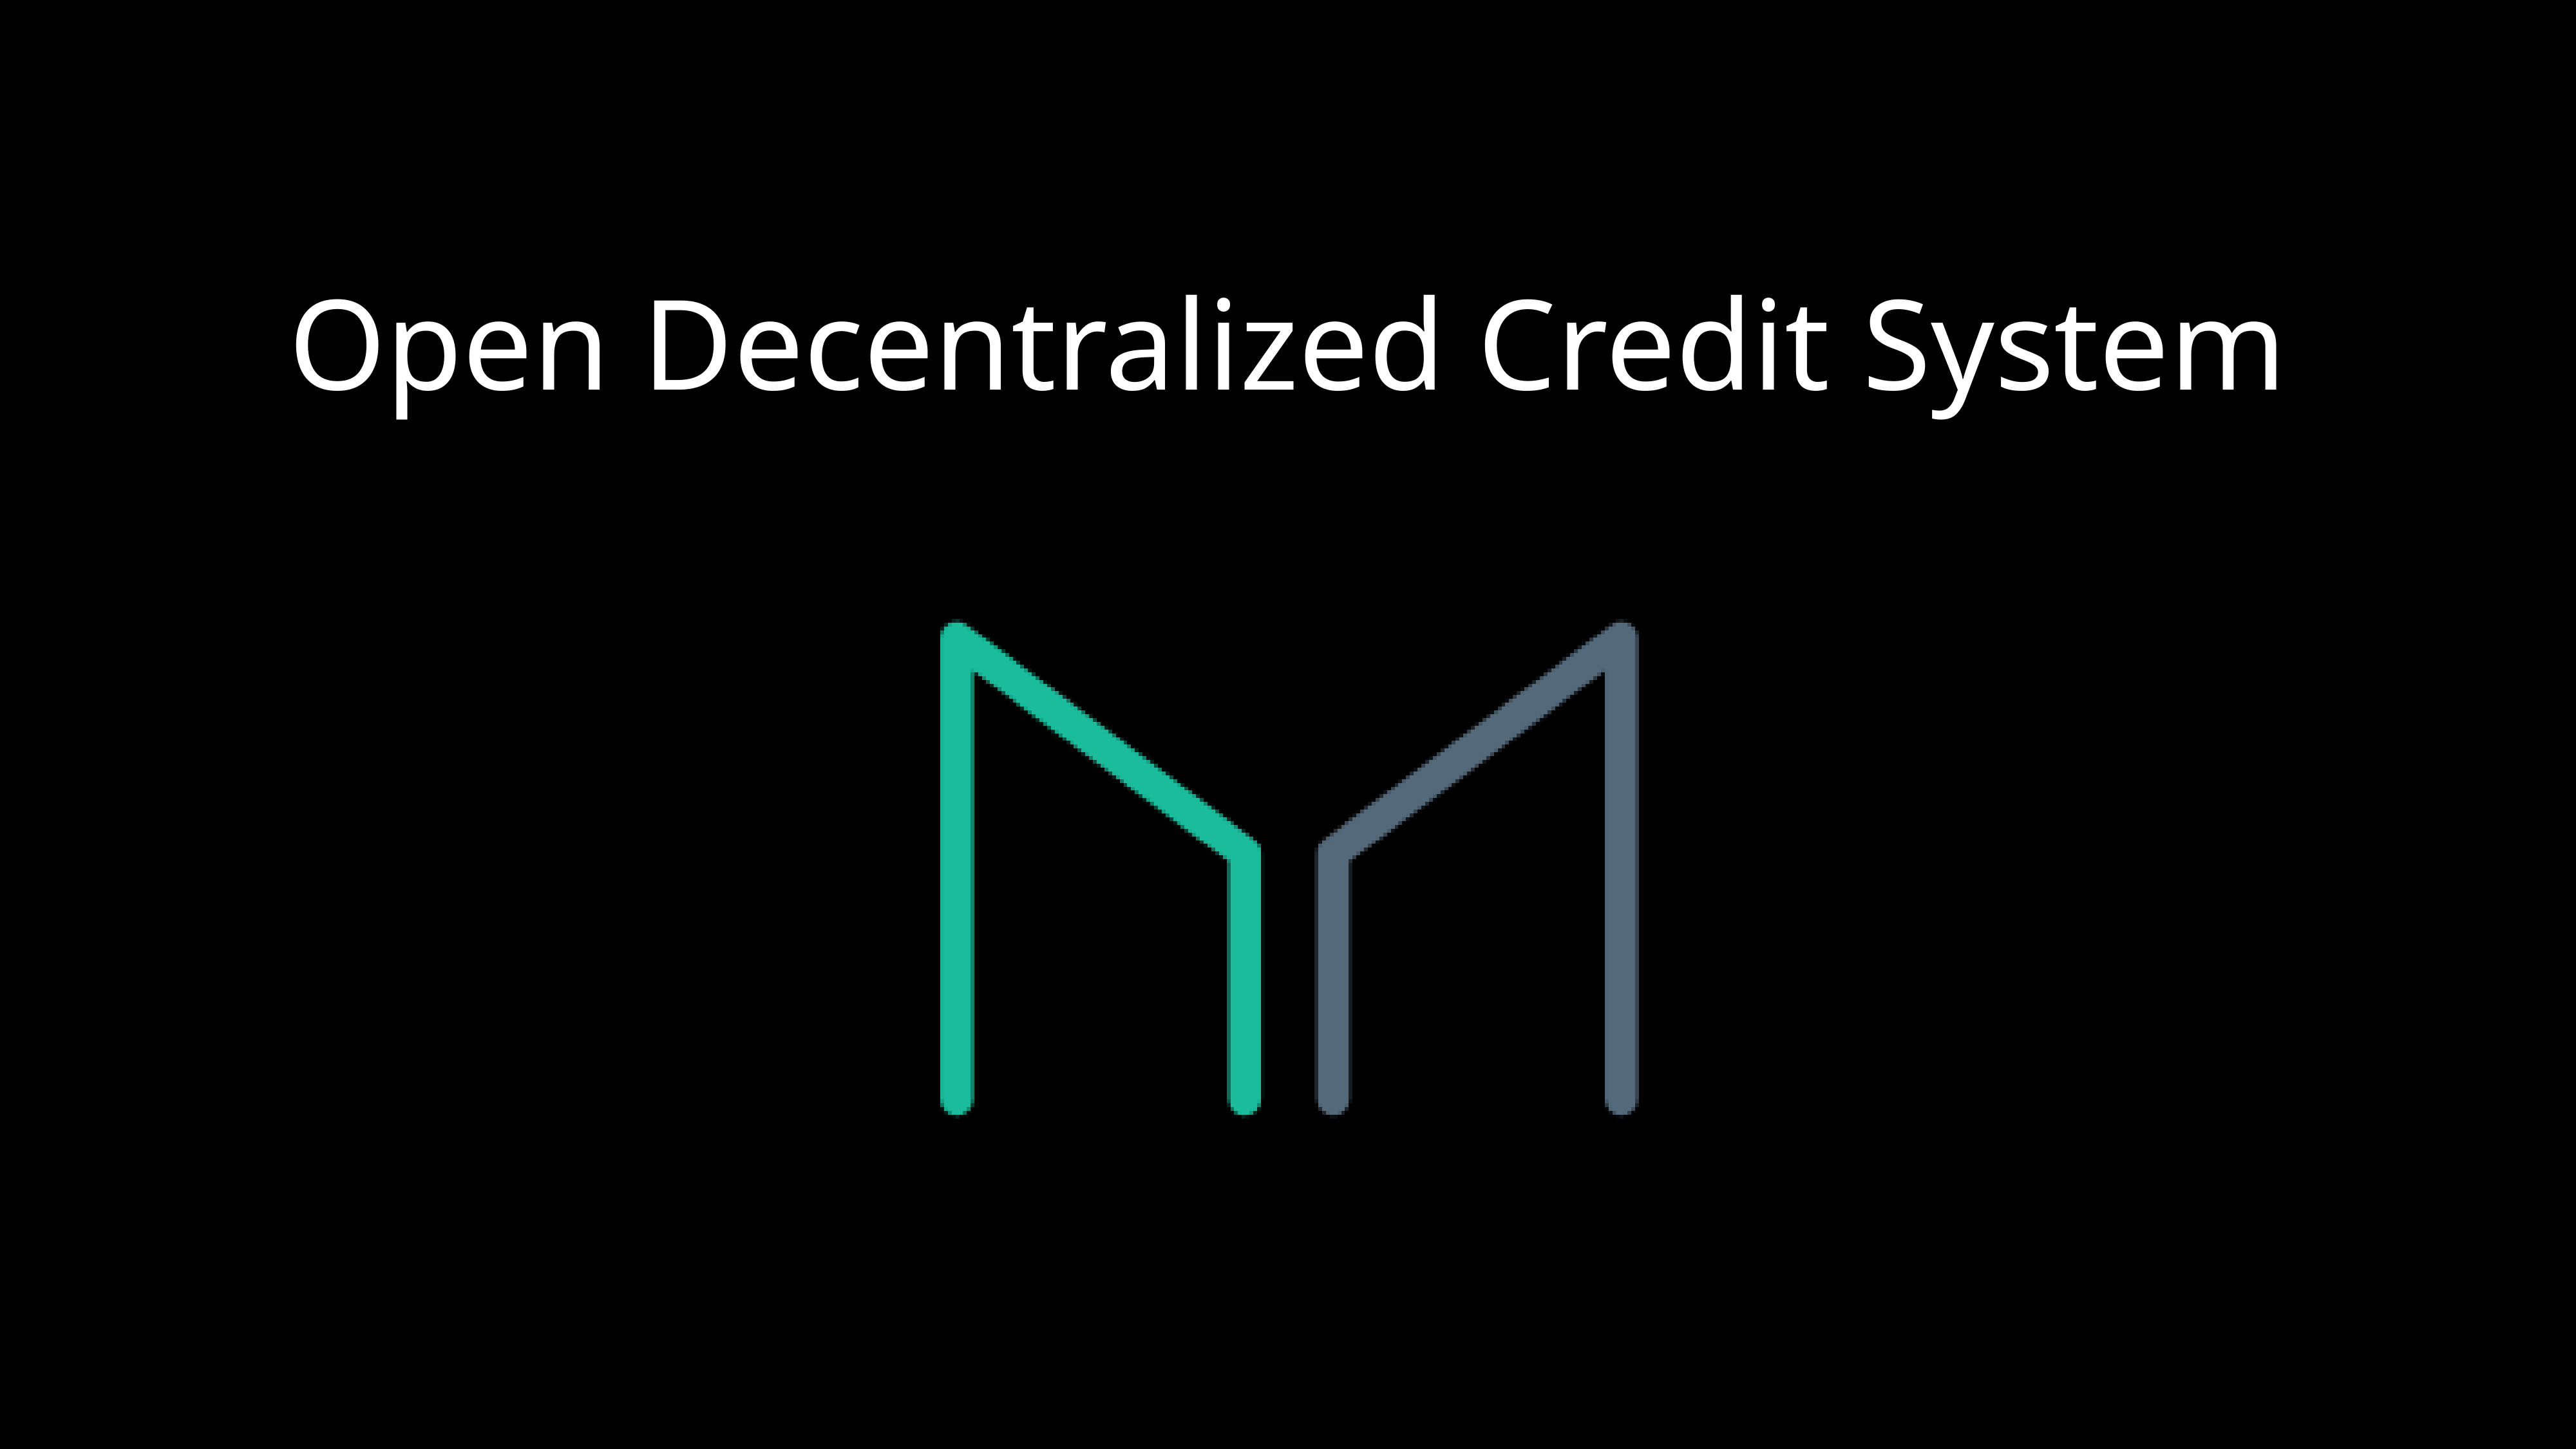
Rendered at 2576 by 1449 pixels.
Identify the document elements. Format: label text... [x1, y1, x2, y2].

title Open Decentralized Credit System [249, 220, 2327, 422]
picture [799, 379, 1777, 1356]
